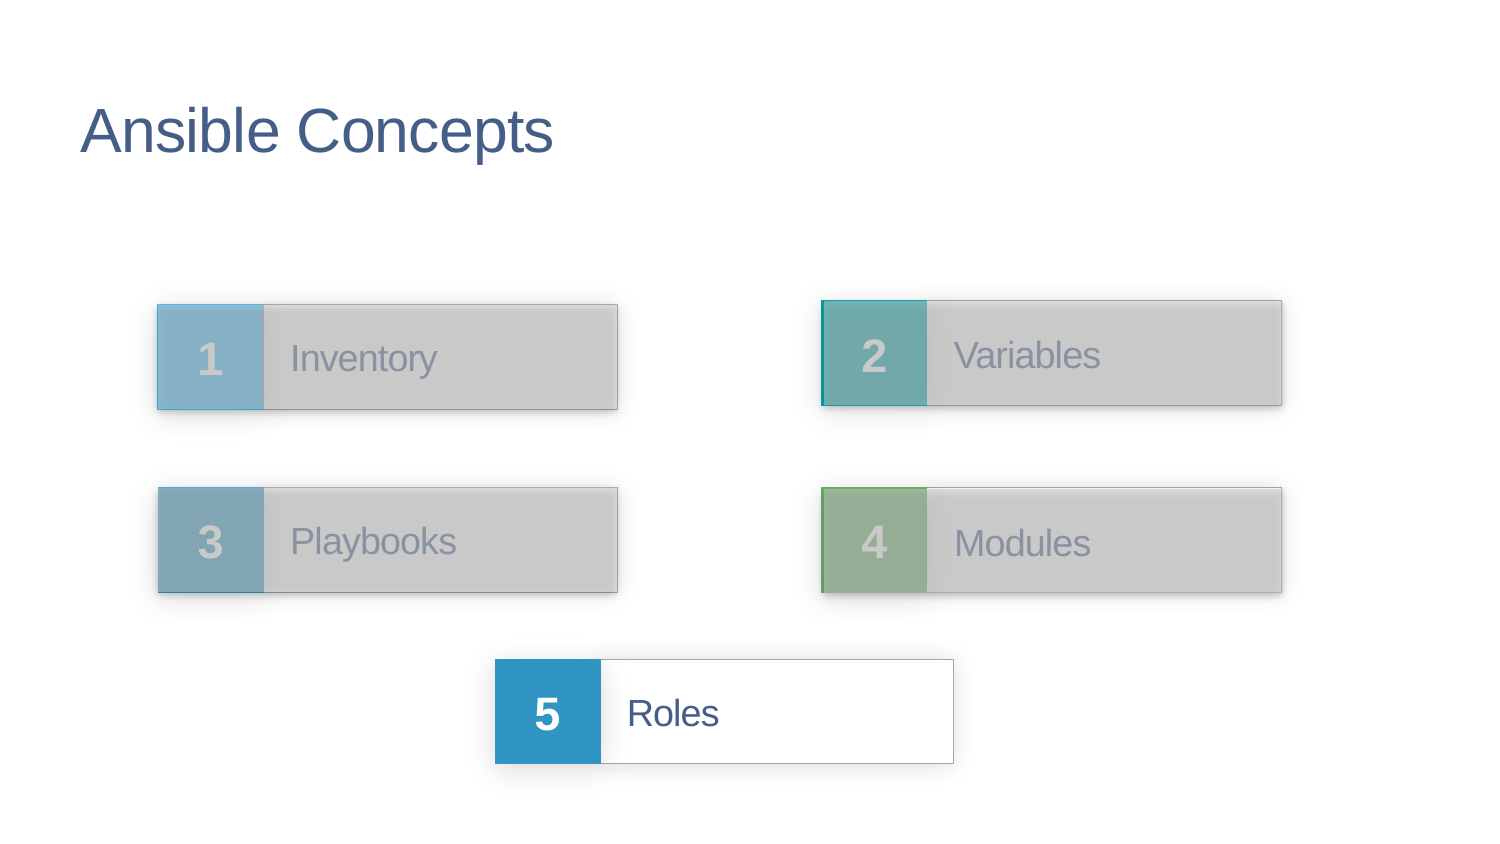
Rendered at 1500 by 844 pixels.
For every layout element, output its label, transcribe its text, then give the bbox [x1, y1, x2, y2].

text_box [821, 487, 1282, 593]
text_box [158, 487, 618, 593]
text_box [157, 304, 618, 410]
title Ansible Concepts [80, 98, 1431, 167]
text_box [821, 300, 1282, 406]
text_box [494, 659, 955, 765]
